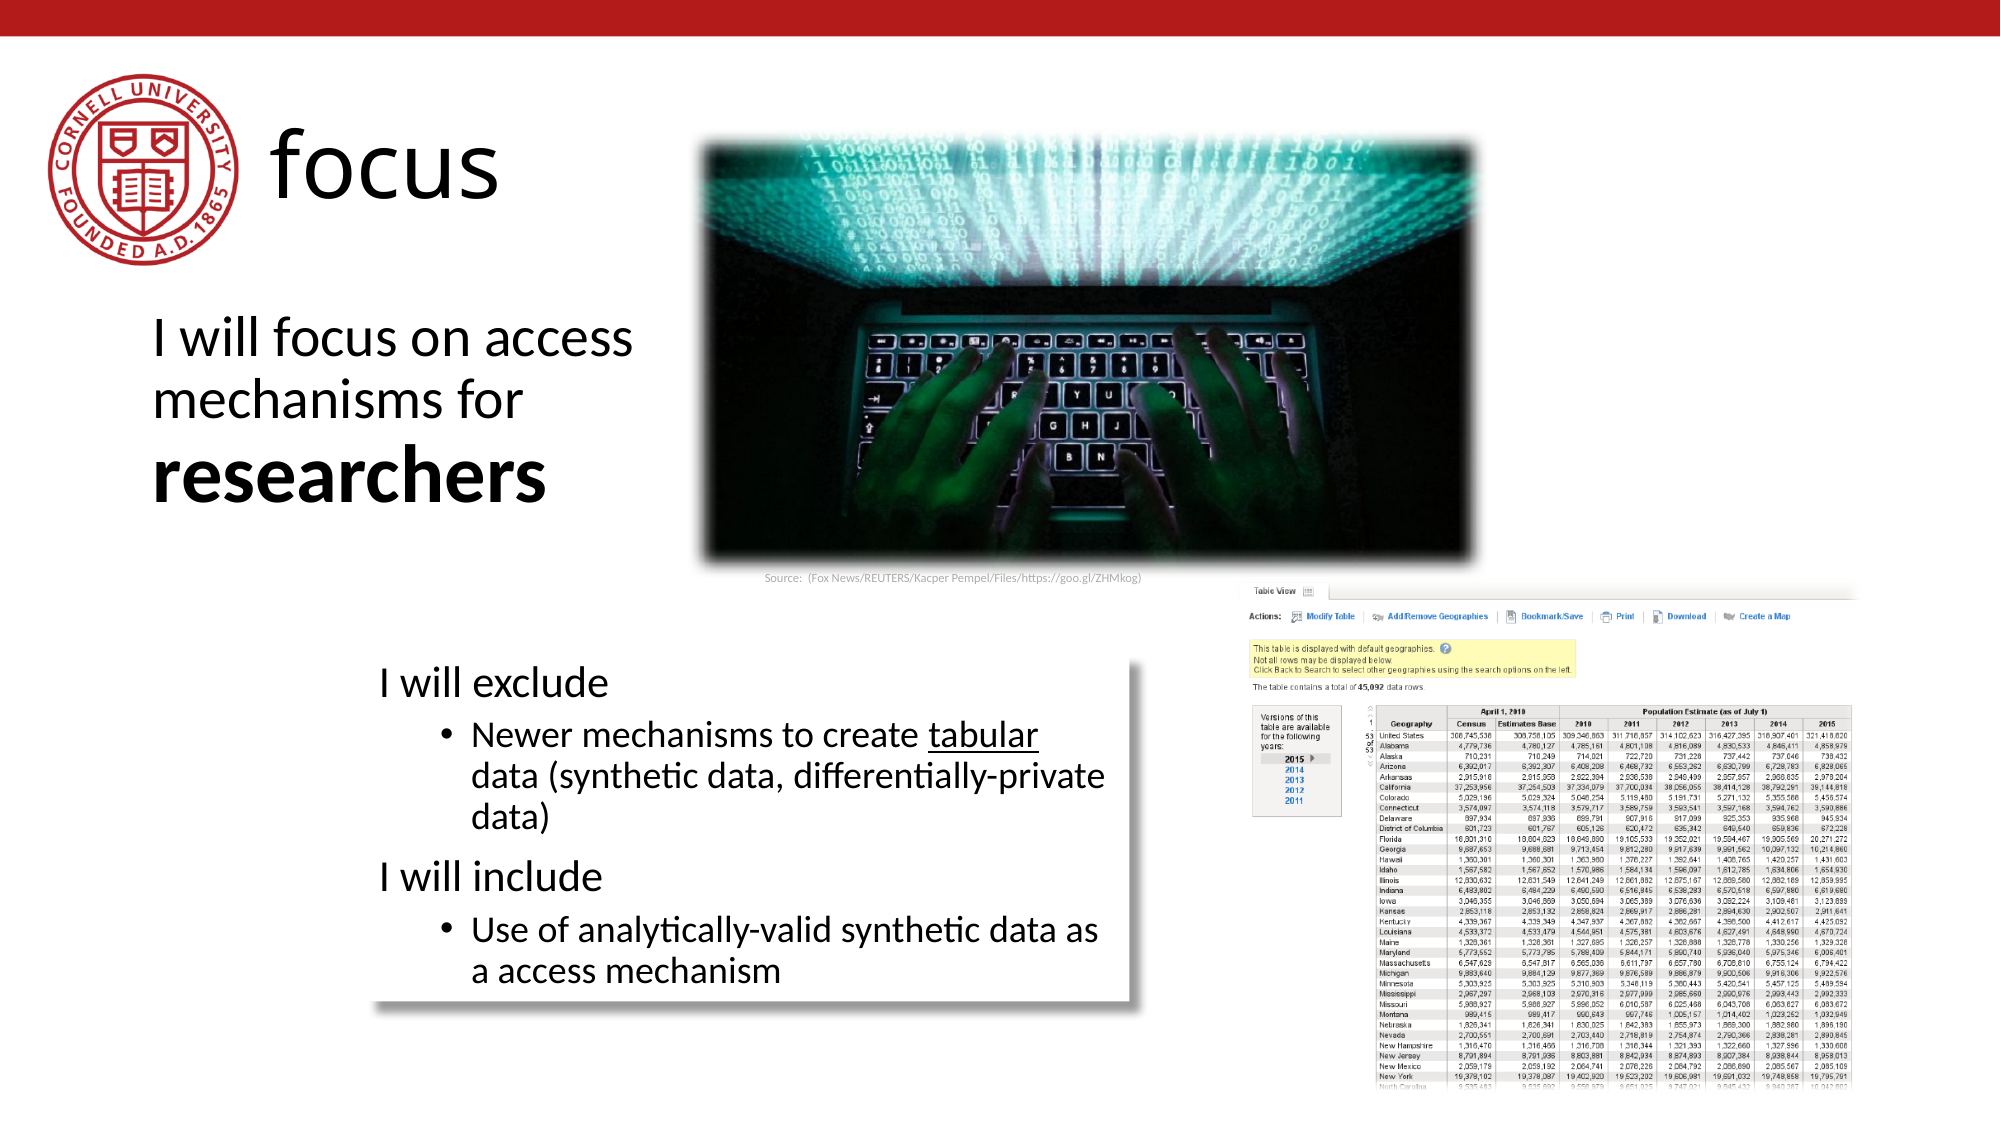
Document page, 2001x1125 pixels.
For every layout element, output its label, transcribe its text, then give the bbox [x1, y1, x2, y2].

list I will focus on access mechanisms for researchers [137, 299, 687, 530]
list I will exclude Newer mechanisms to create tabular data (synthetic data, differentially-private data) I will include Use of analytically-valid synthetic data as a access mechanism [363, 652, 1130, 1002]
picture [1236, 578, 1863, 1094]
title focus [254, 59, 1863, 278]
picture [39, 65, 254, 274]
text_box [687, 128, 1488, 599]
